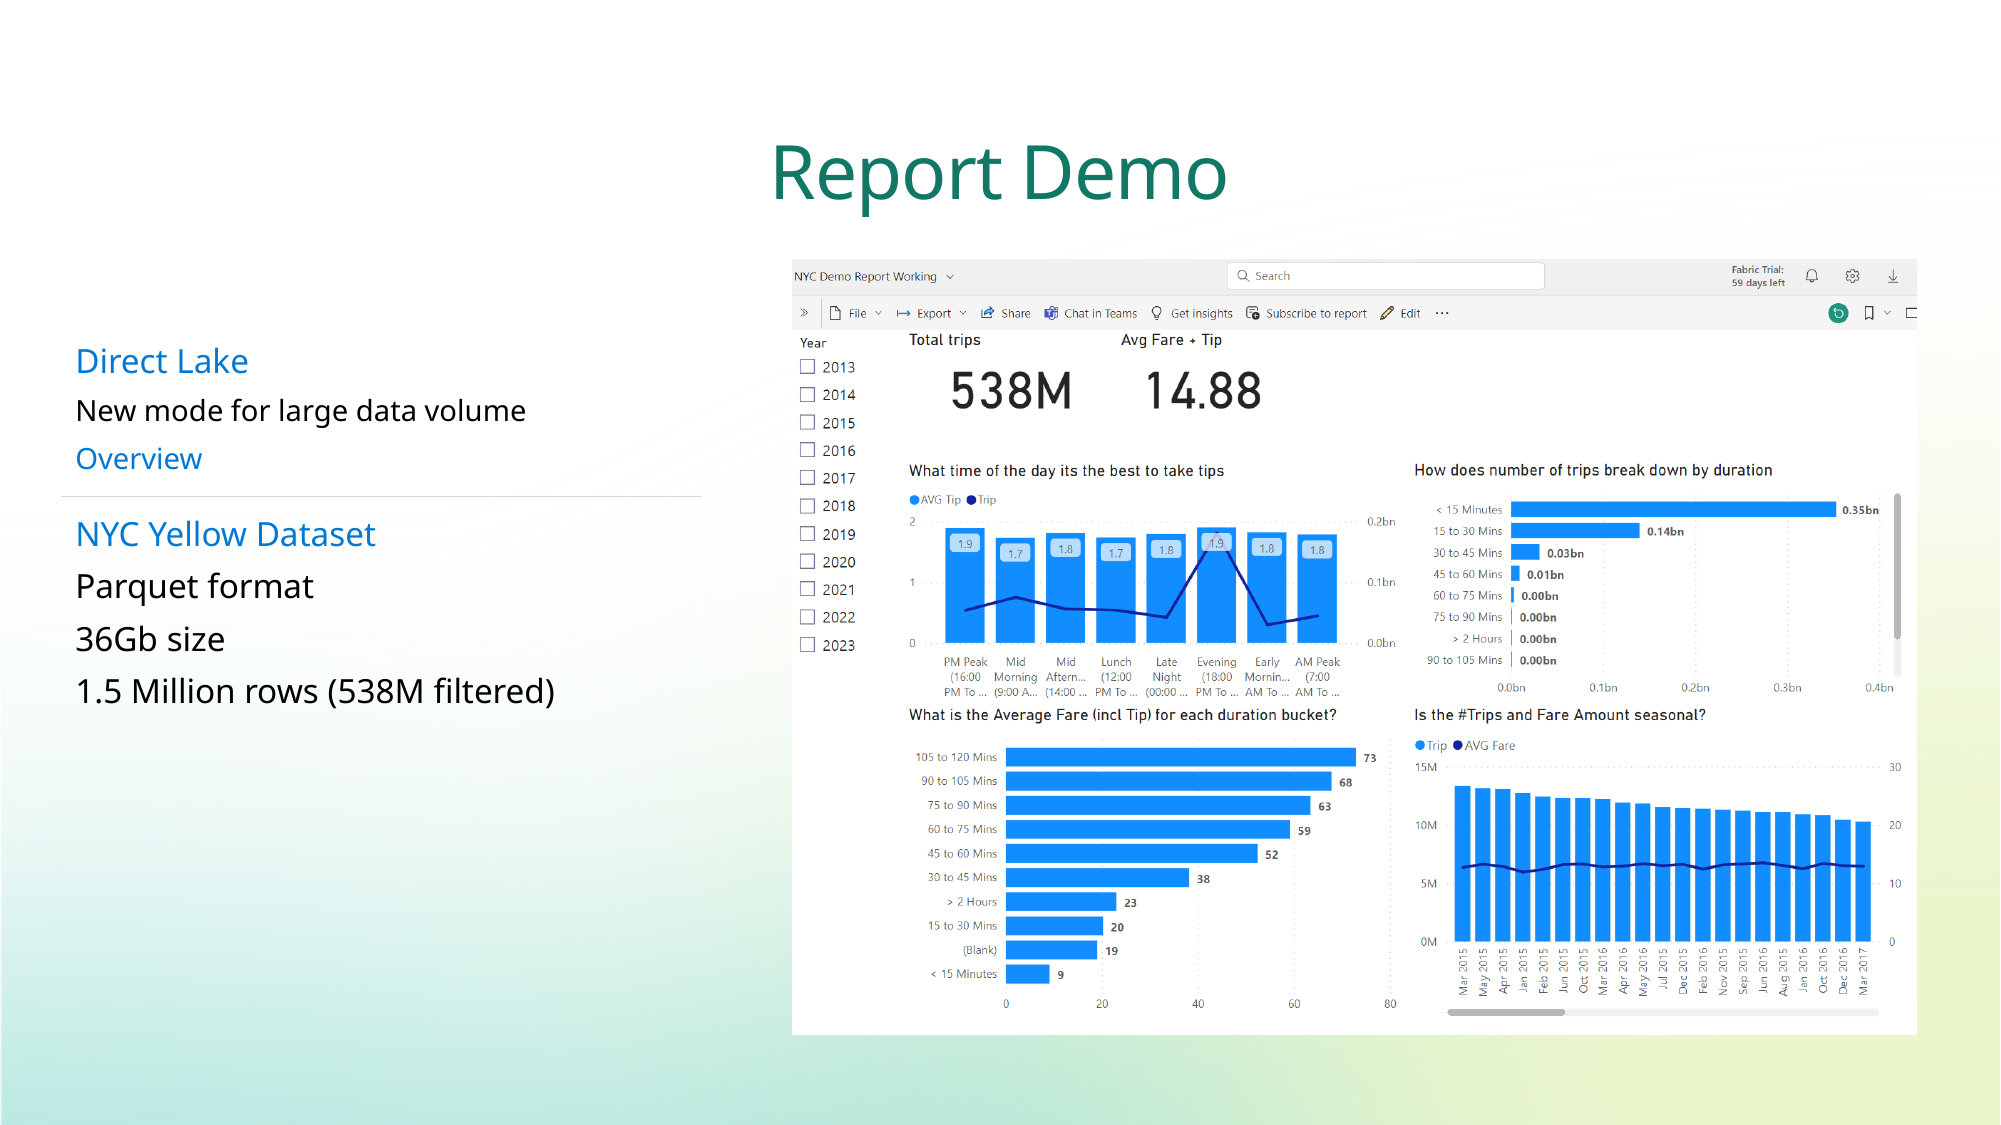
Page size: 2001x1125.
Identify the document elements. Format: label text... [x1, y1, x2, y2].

picture [792, 259, 1918, 1035]
text_box Report Demo [95, 124, 1905, 215]
text_box Direct Lake New mode for large data volume Overview NYC Yellow Dataset Parquet format 36Gb size 1.5 Million rows (538M filtered) [60, 259, 736, 718]
